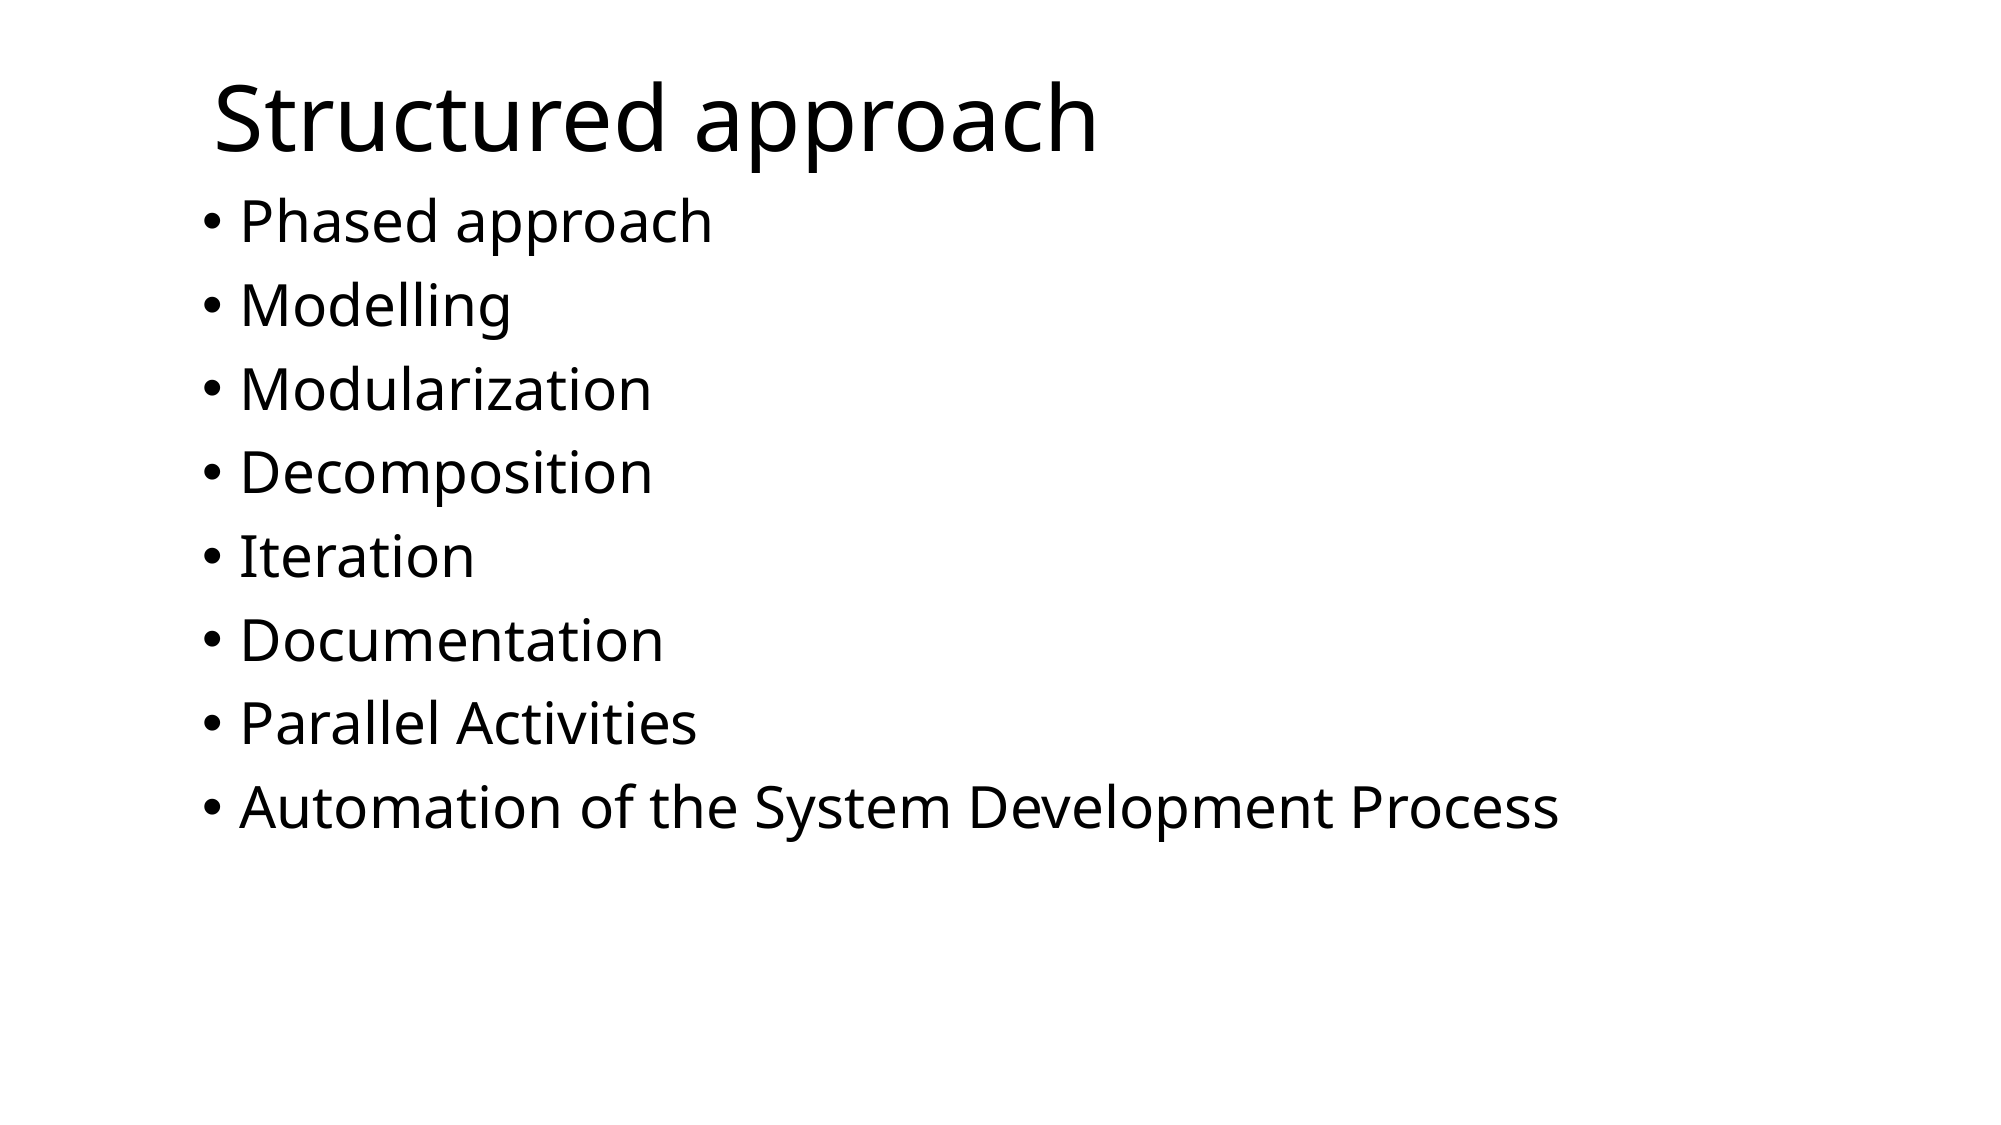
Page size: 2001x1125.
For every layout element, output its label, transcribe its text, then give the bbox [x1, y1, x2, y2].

list Phased approach Modelling Modularization Decomposition Iteration Documentation Parallel Activities Automation of the System Development Process [187, 185, 1813, 1080]
title Structured approach [199, 0, 1824, 243]
